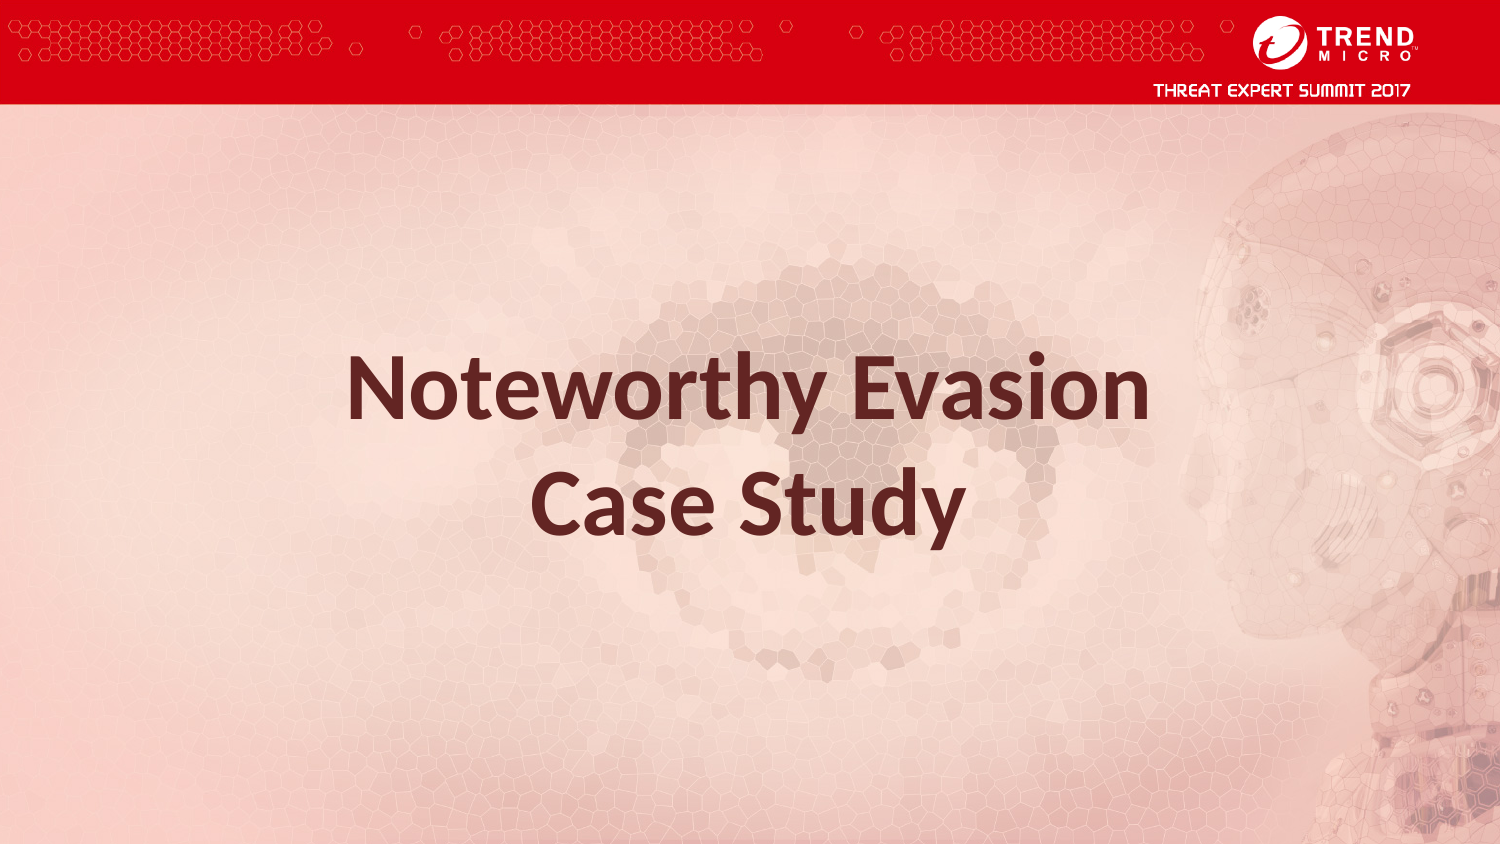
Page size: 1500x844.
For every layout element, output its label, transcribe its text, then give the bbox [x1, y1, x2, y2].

list Noteworthy Evasion Case Study [230, 315, 1269, 564]
picture [0, 0, 1500, 844]
